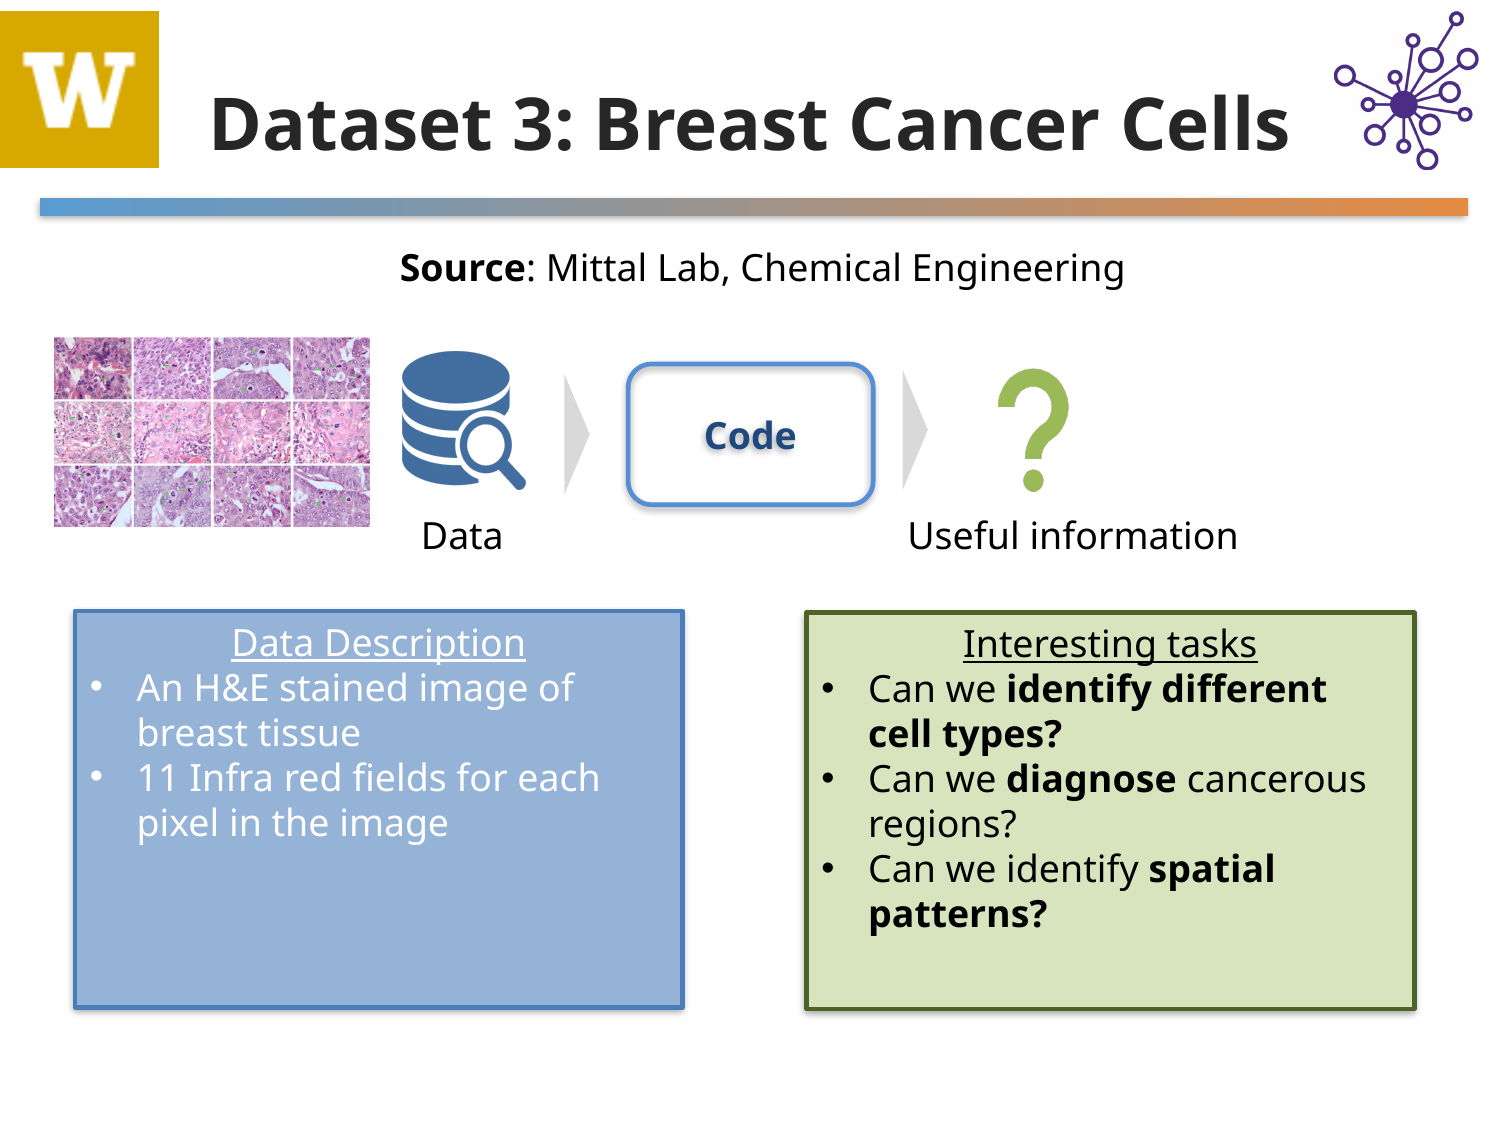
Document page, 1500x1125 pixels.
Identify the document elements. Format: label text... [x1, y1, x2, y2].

picture [1334, 11, 1479, 170]
text_box Interesting tasks Can we identify different cell types? Can we diagnose cancerous regions? Can we identify spatial patterns? [806, 612, 1415, 1010]
picture [0, 11, 159, 168]
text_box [402, 351, 1245, 566]
title Dataset 3: Breast Cancer Cells [75, 45, 1425, 198]
picture [53, 337, 371, 527]
text_box Data Description An H&E stained image of breast tissue 11 Infra red fields for each pixel in the image [74, 610, 684, 1008]
text_box Source: Mittal Lab, Chemical Engineering [384, 236, 1151, 297]
